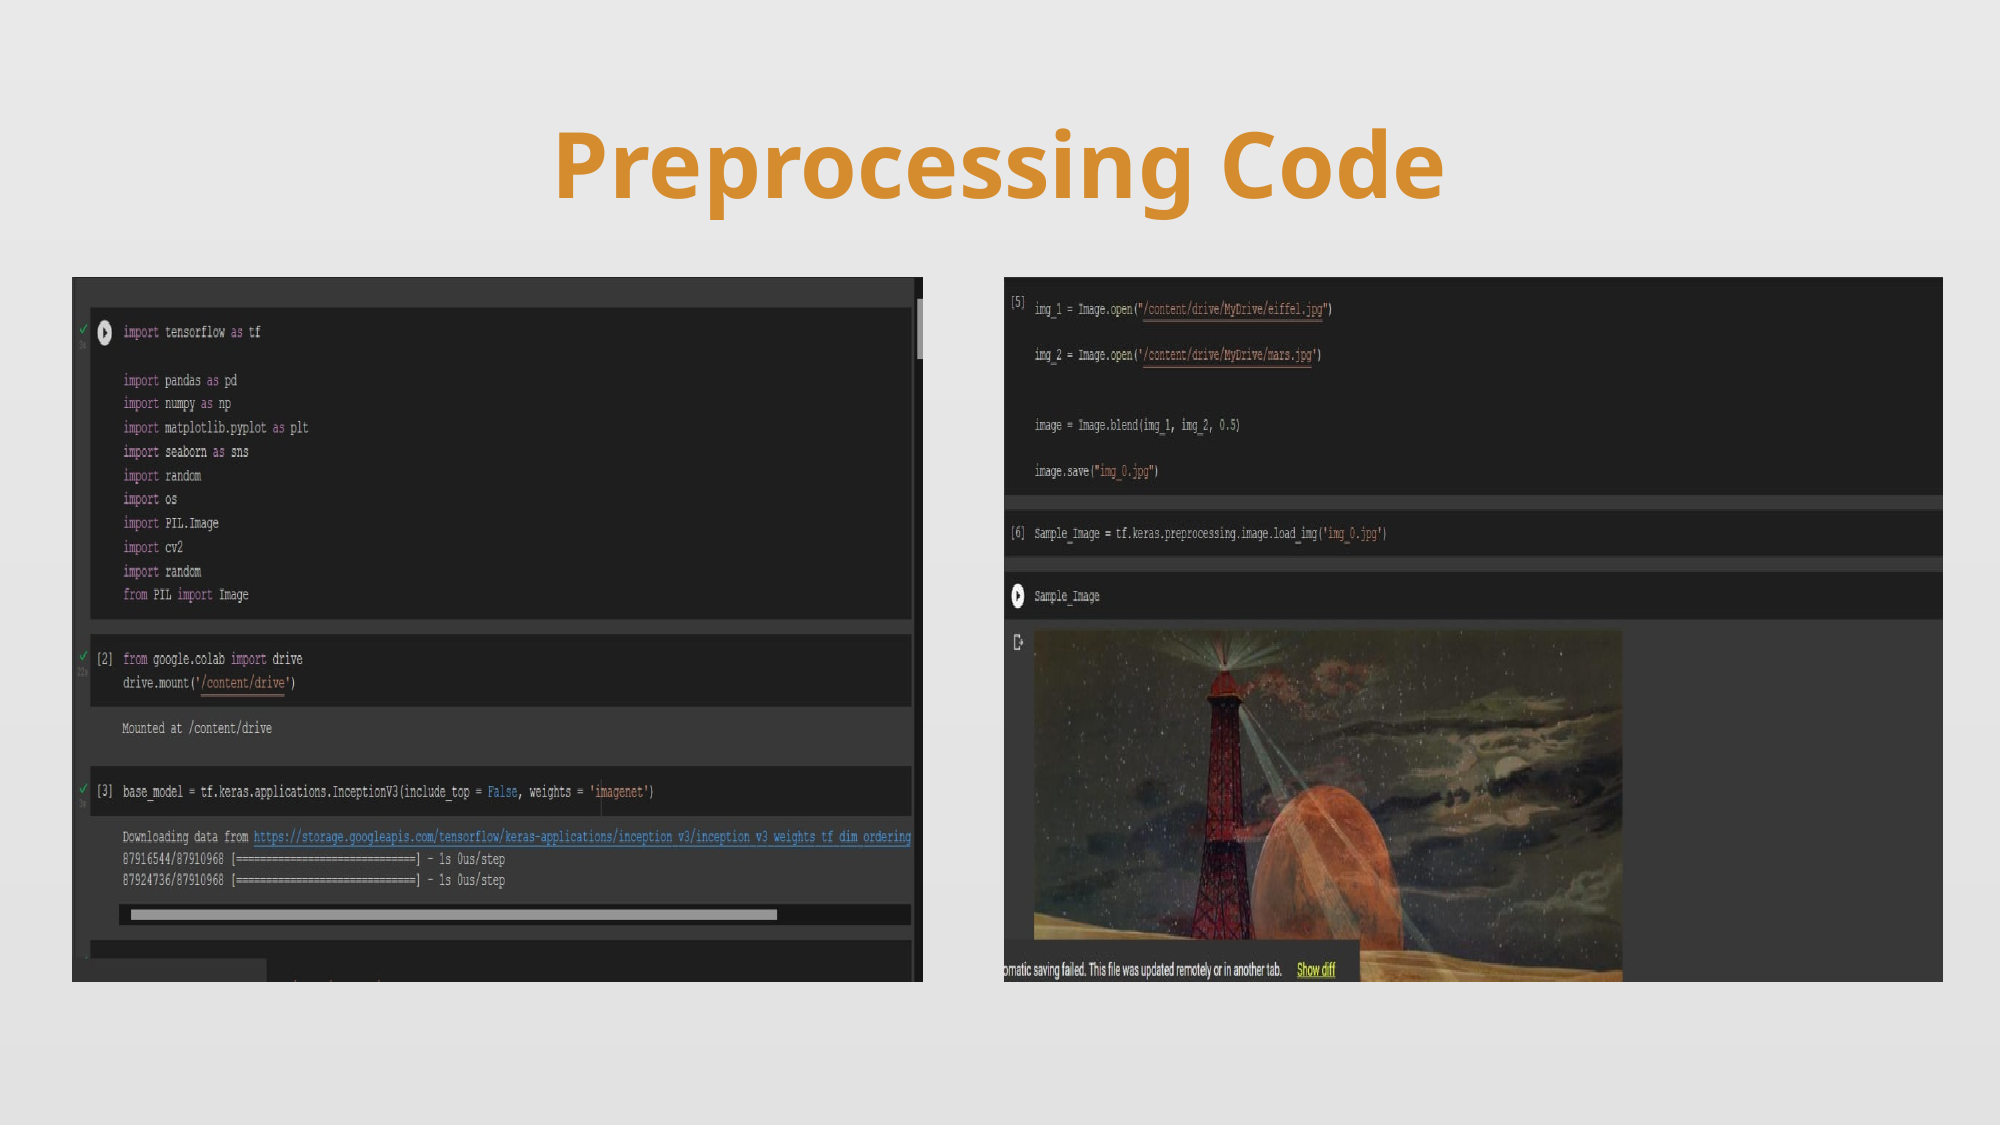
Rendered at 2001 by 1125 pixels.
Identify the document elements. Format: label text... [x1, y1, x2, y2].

title Preprocessing Code [137, 59, 1863, 278]
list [1004, 277, 1943, 982]
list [72, 277, 923, 982]
